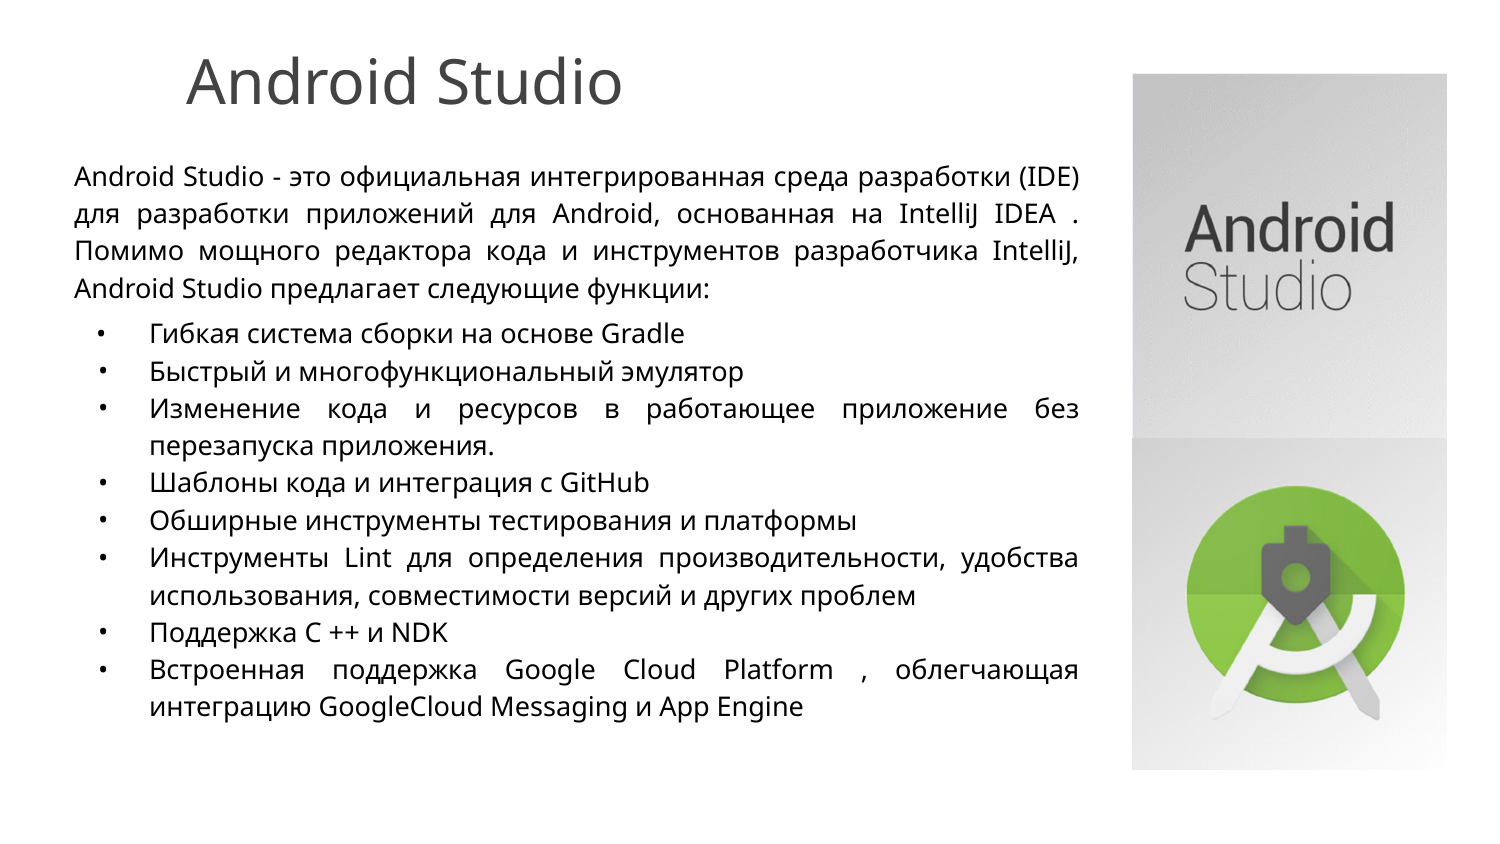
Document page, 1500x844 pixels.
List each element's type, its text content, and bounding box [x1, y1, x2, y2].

picture [1131, 73, 1447, 771]
title Android Studio [0, 17, 830, 124]
list Android Studio - это официальная интегрированная среда разработки (IDE) для разработки приложений для Android, основанная на IntelliJ IDEA . Помимо мощного редактора кода и инструментов разработчика IntelliJ, Android Studio предлагает следующие функции: Гибкая система сборки на основе Gradle Быстрый и многофункциональный эмулятор Изменение кода и ресурсов в работающее приложение без перезапуска приложения. Шаблоны кода и интеграция с GitHub Обширные инструменты тестирования и платформы Инструменты Lint для определения производительности, удобства использования, совместимости версий и других проблем Поддержка C ++ и NDK Встроенная поддержка Google Cloud Platform , облегчающая интеграцию GoogleCloud Messaging и App Engine [63, 148, 1091, 798]
